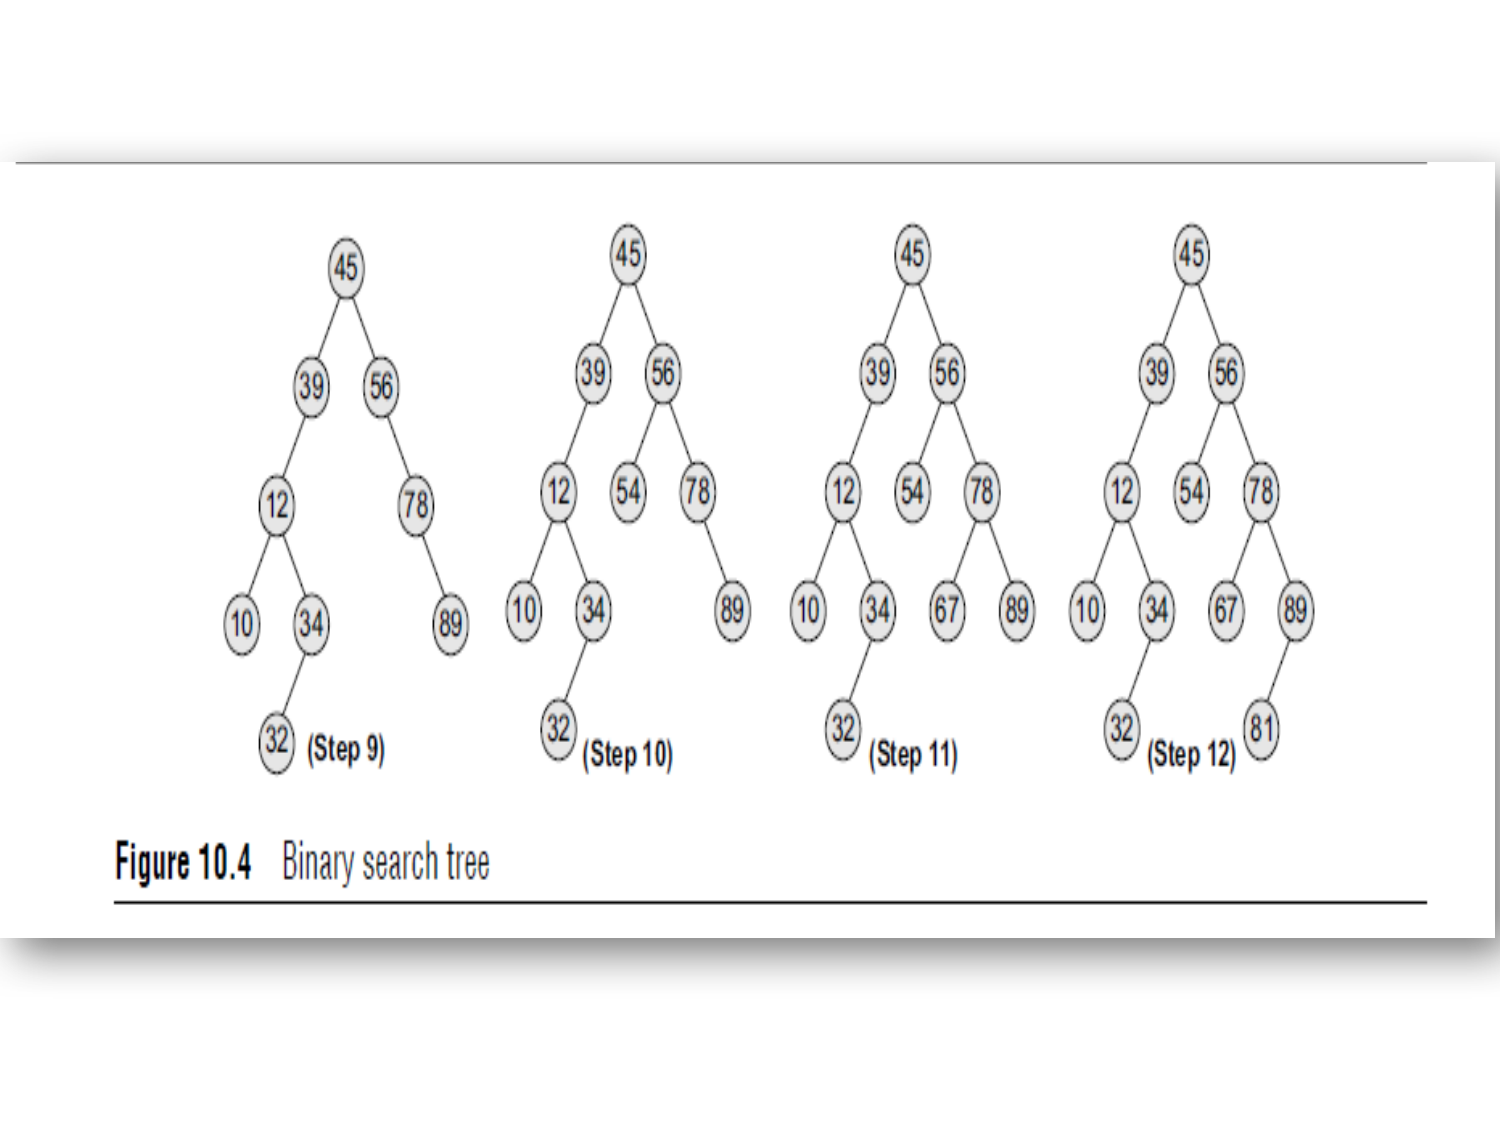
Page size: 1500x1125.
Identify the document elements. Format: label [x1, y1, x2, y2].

list [0, 162, 1496, 938]
